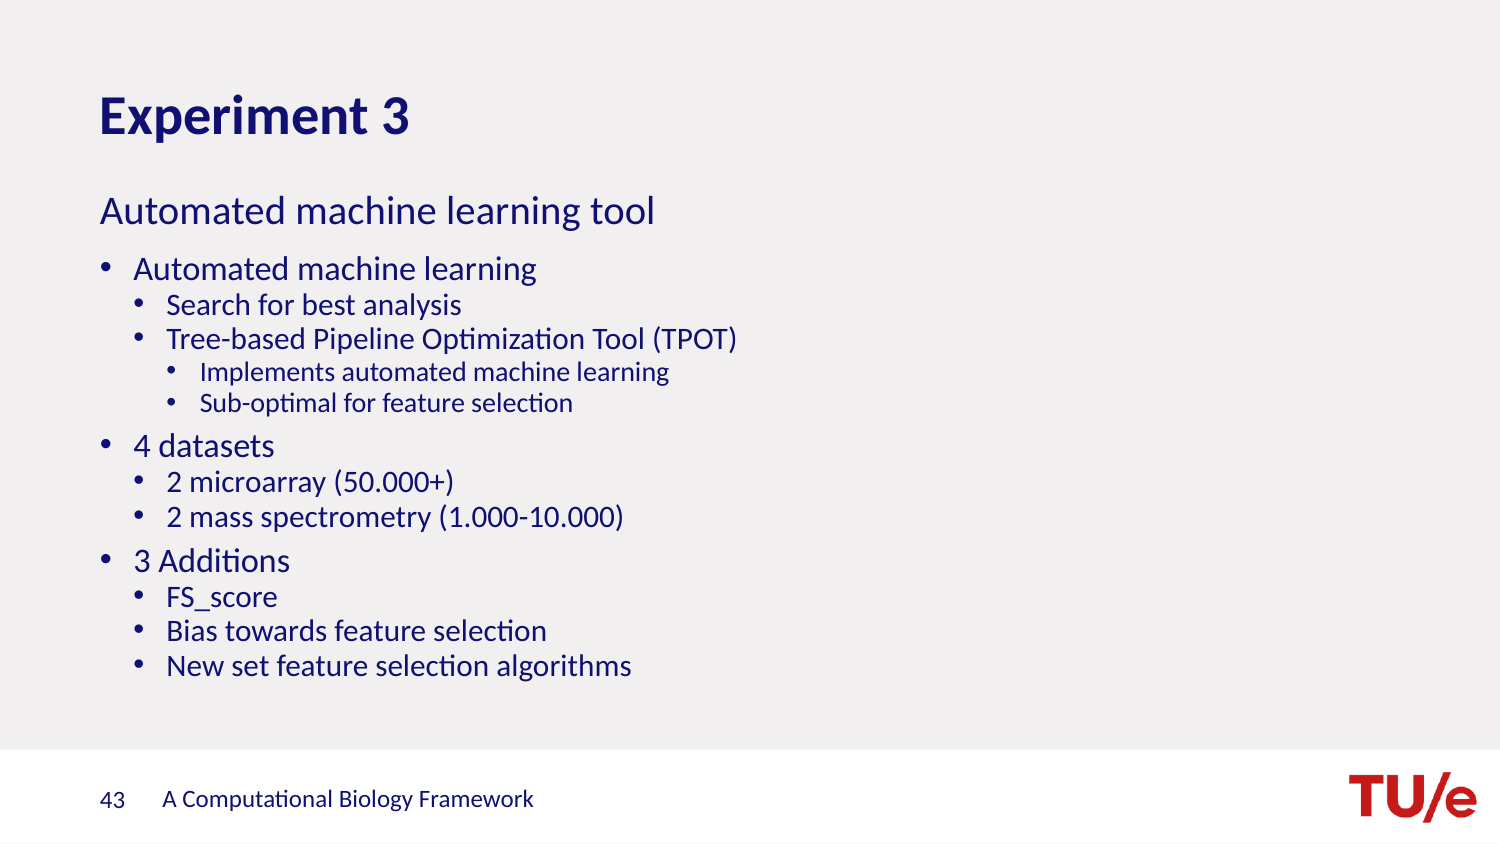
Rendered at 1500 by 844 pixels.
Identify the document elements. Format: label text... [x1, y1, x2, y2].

list Automated machine learning tool Automated machine learning Search for best analysis Tree-based Pipeline Optimization Tool (TPOT) Implements automated machine learning Sub-optimal for feature selection 4 datasets 2 microarray (50.000+) 2 mass spectrometry (1.000-10.000) 3 Additions FS_score Bias towards feature selection New set feature selection algorithms [100, 194, 1400, 750]
slide_number 43 [100, 783, 199, 841]
picture [1336, 759, 1489, 835]
footer A Computational Biology Framework [162, 782, 1267, 841]
title Experiment 3 [99, 89, 1400, 154]
